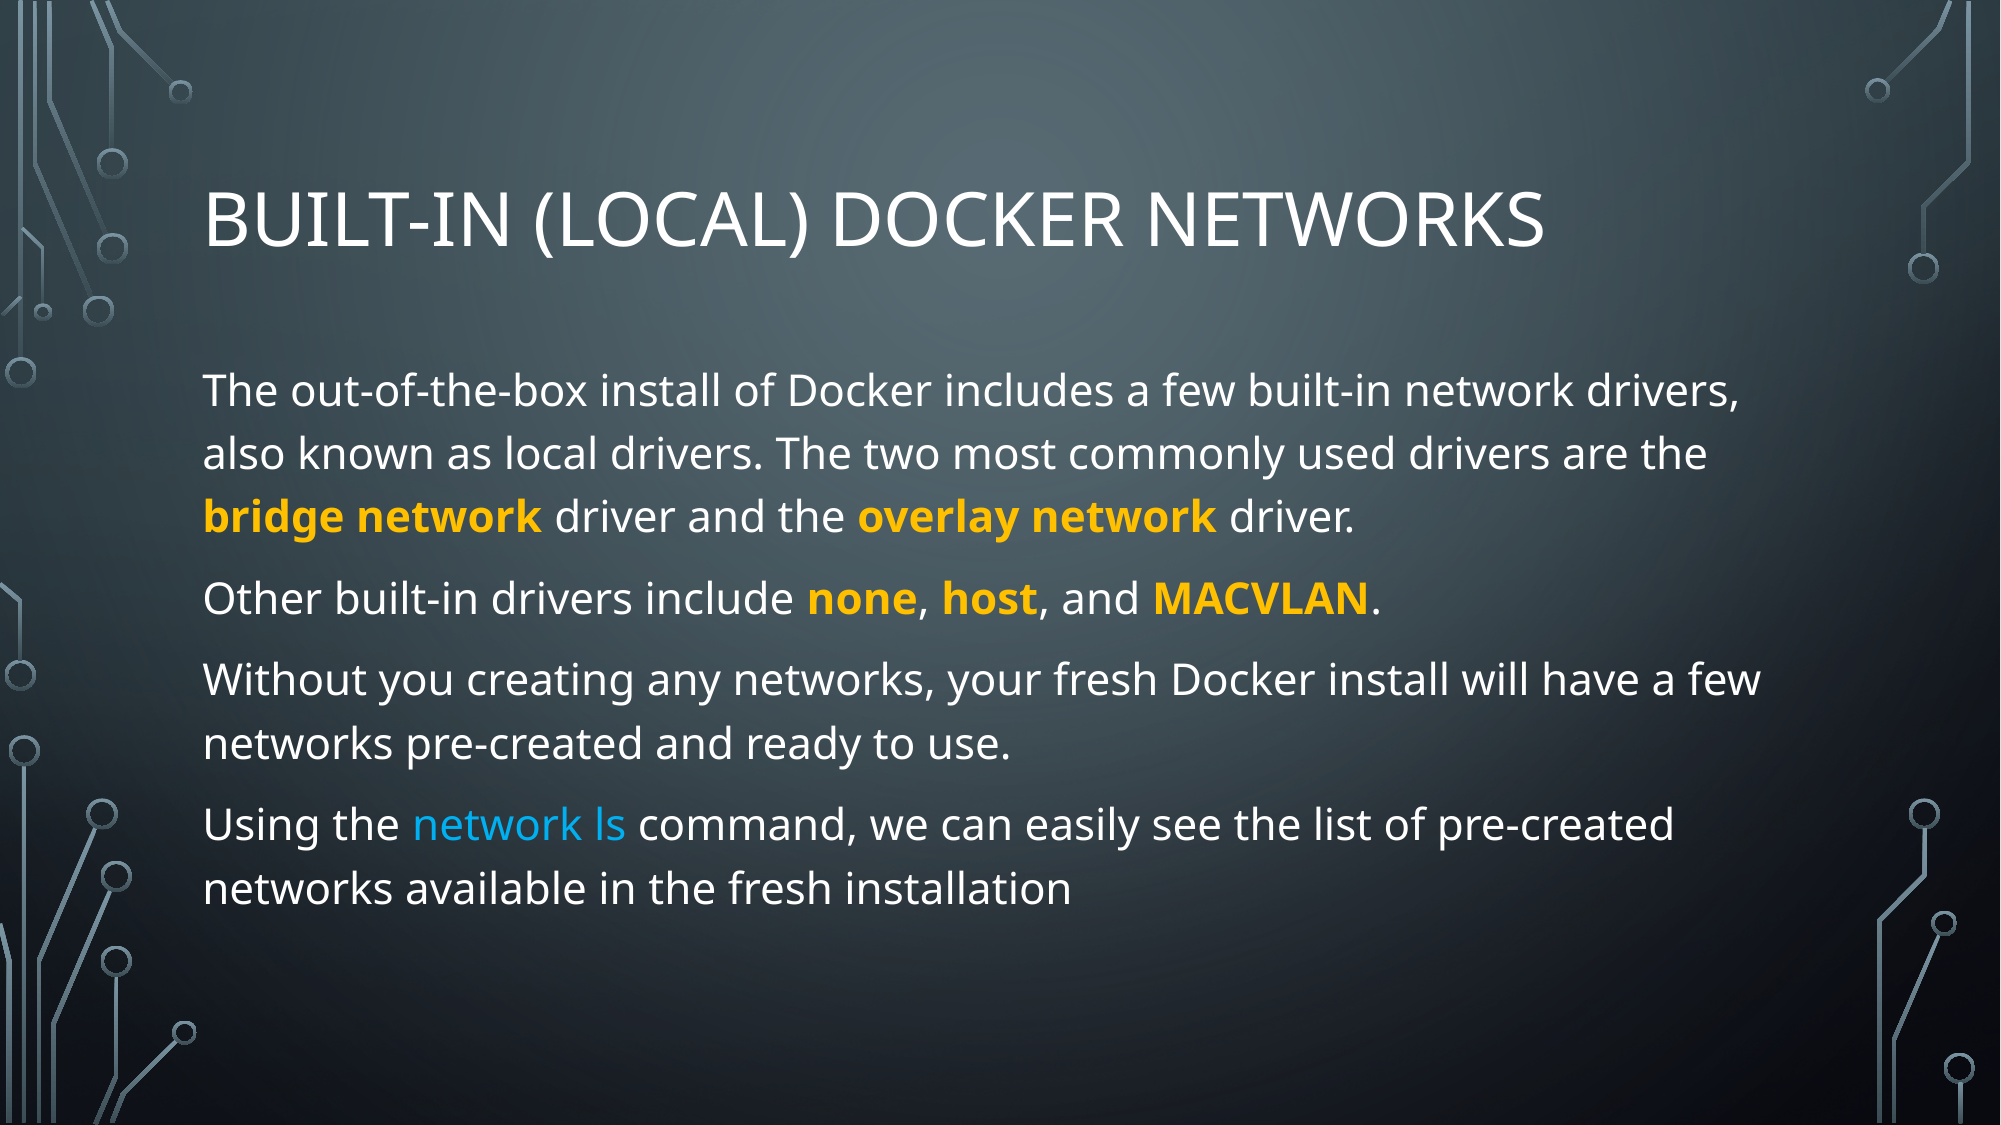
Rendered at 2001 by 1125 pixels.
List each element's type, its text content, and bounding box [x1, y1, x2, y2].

title Built-in (local) Docker networks [187, 101, 1813, 343]
list The out-of-the-box install of Docker includes a few built-in network drivers, also known as local drivers. The two most commonly used drivers are the bridge network driver and the overlay network driver. Other built-in drivers include none, host, and MACVLAN. Without you creating any networks, your fresh Docker install will have a few networks pre-created and ready to use. Using the network ls command, we can easily see the list of pre-created networks available in the fresh installation [187, 343, 1813, 925]
